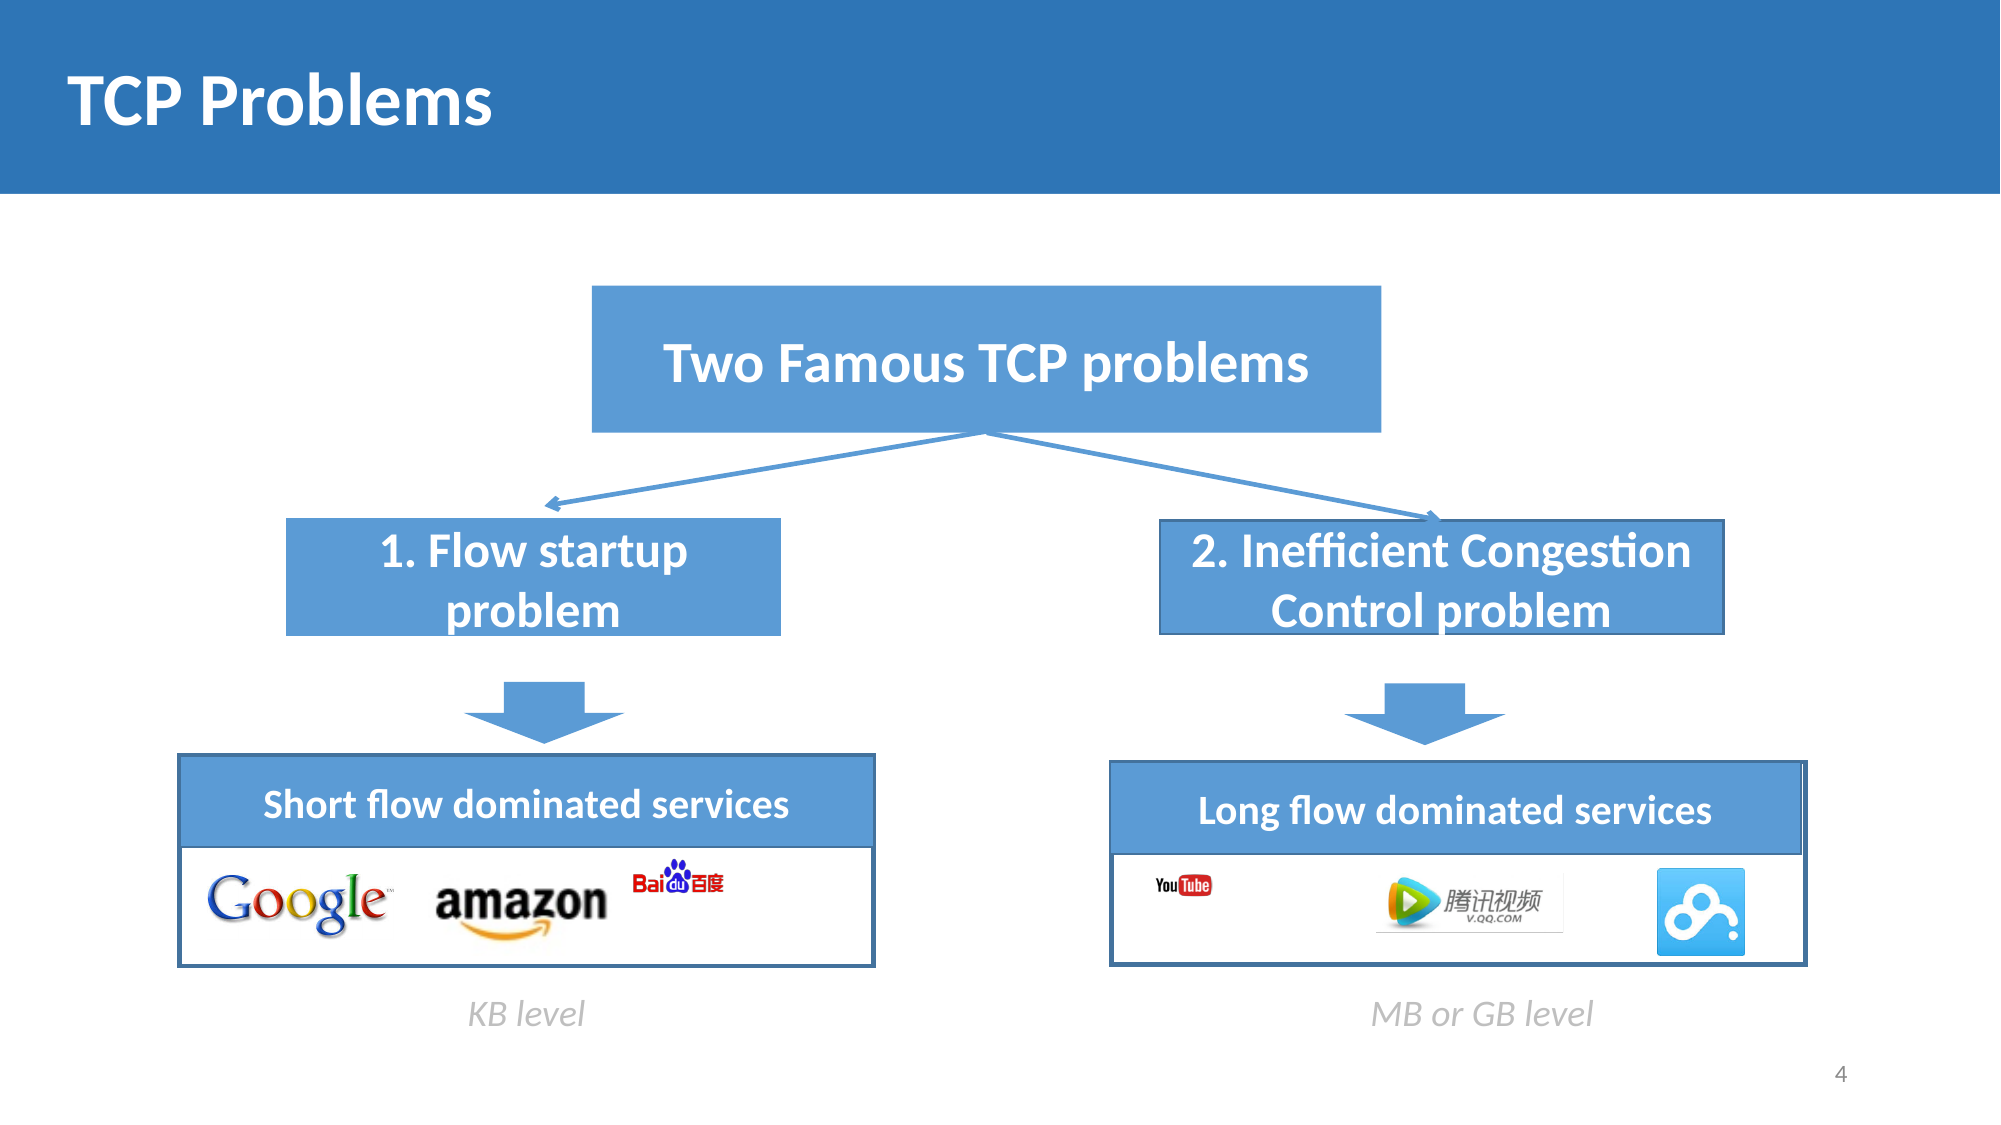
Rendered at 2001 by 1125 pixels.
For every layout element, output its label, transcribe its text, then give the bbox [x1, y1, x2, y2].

text_box Two Famous TCP problems [591, 285, 1382, 432]
text_box [1111, 761, 1806, 965]
picture [1657, 868, 1745, 956]
list TCP Problems [52, 41, 1919, 162]
picture [631, 856, 876, 956]
picture [1155, 874, 1345, 948]
picture [207, 874, 394, 940]
picture [1376, 872, 1611, 948]
text_box Short flow dominated services [179, 755, 875, 848]
picture [414, 874, 625, 956]
text_box [179, 848, 875, 967]
text_box 1. Flow startup problem [287, 519, 780, 635]
text_box [1343, 682, 1506, 747]
text_box Long flow dominated services [1109, 761, 1802, 855]
text_box [463, 680, 626, 745]
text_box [986, 432, 1442, 521]
text_box KB level [452, 982, 601, 1042]
slide_number 4 [1412, 1042, 1863, 1103]
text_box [544, 431, 987, 506]
text_box 2. Inefficient Congestion Control problem [1159, 519, 1725, 635]
text_box MB or GB level [1355, 981, 1610, 1041]
